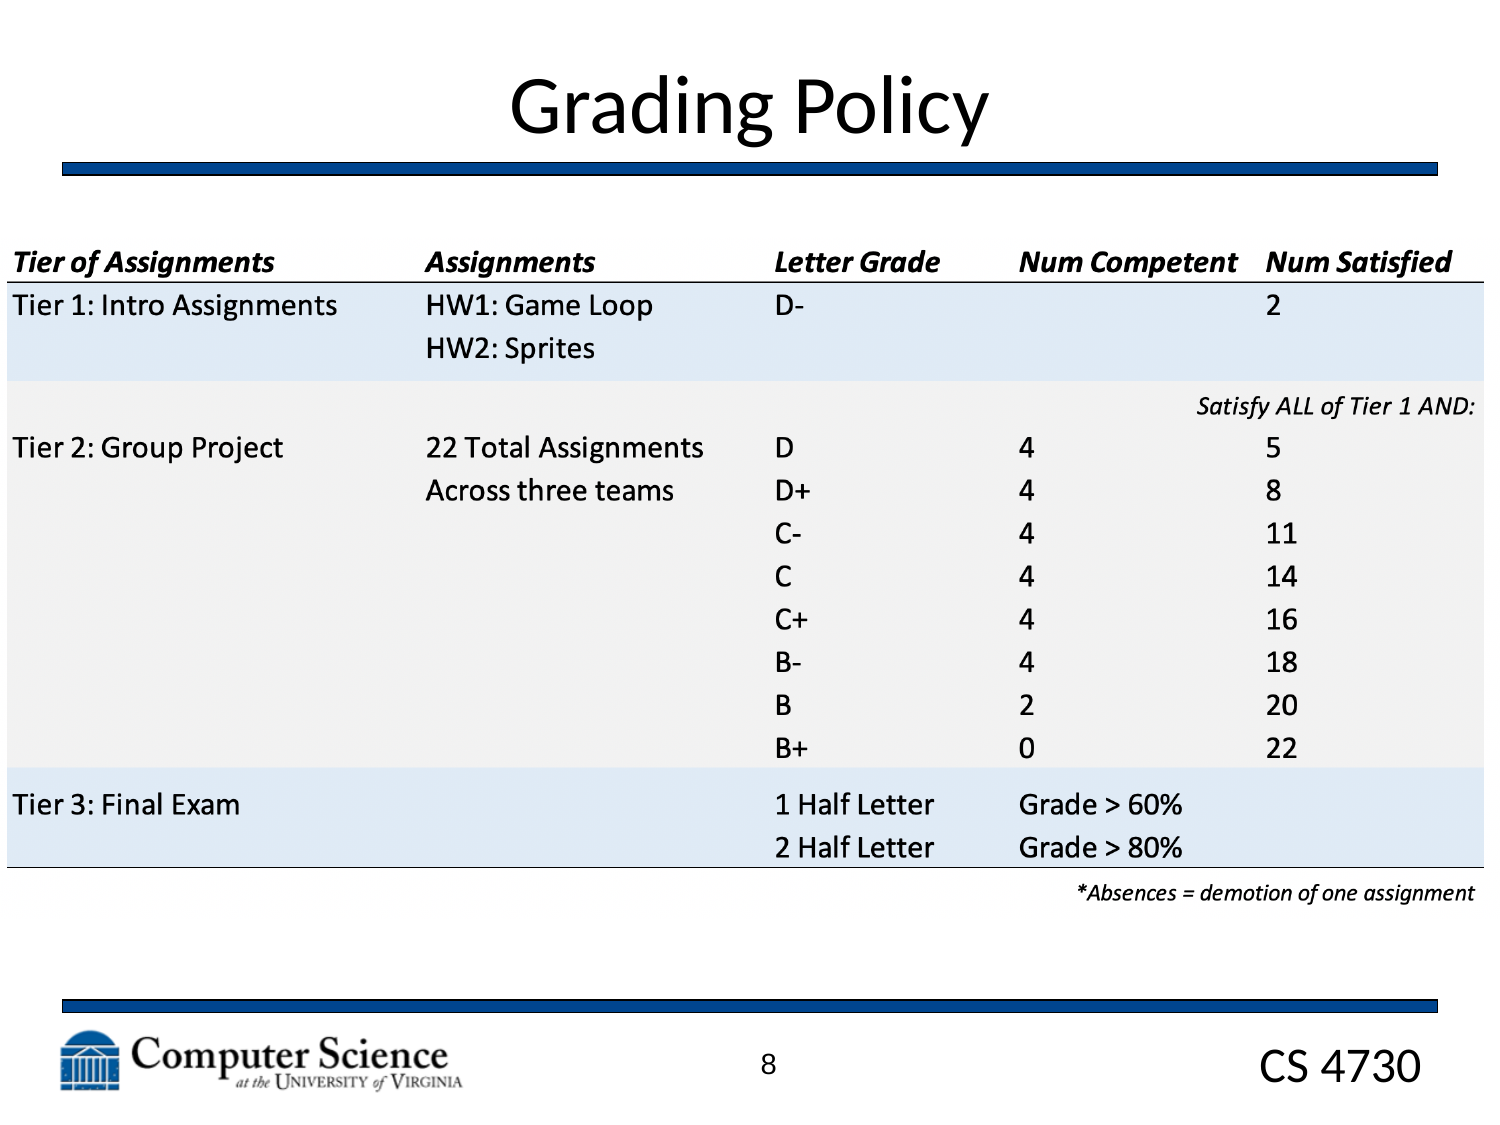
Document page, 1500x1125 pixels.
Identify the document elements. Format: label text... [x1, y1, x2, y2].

title Grading Policy [62, 49, 1438, 151]
picture [50, 1024, 472, 1101]
picture [0, 237, 1500, 920]
footer 8 [512, 1037, 1026, 1088]
